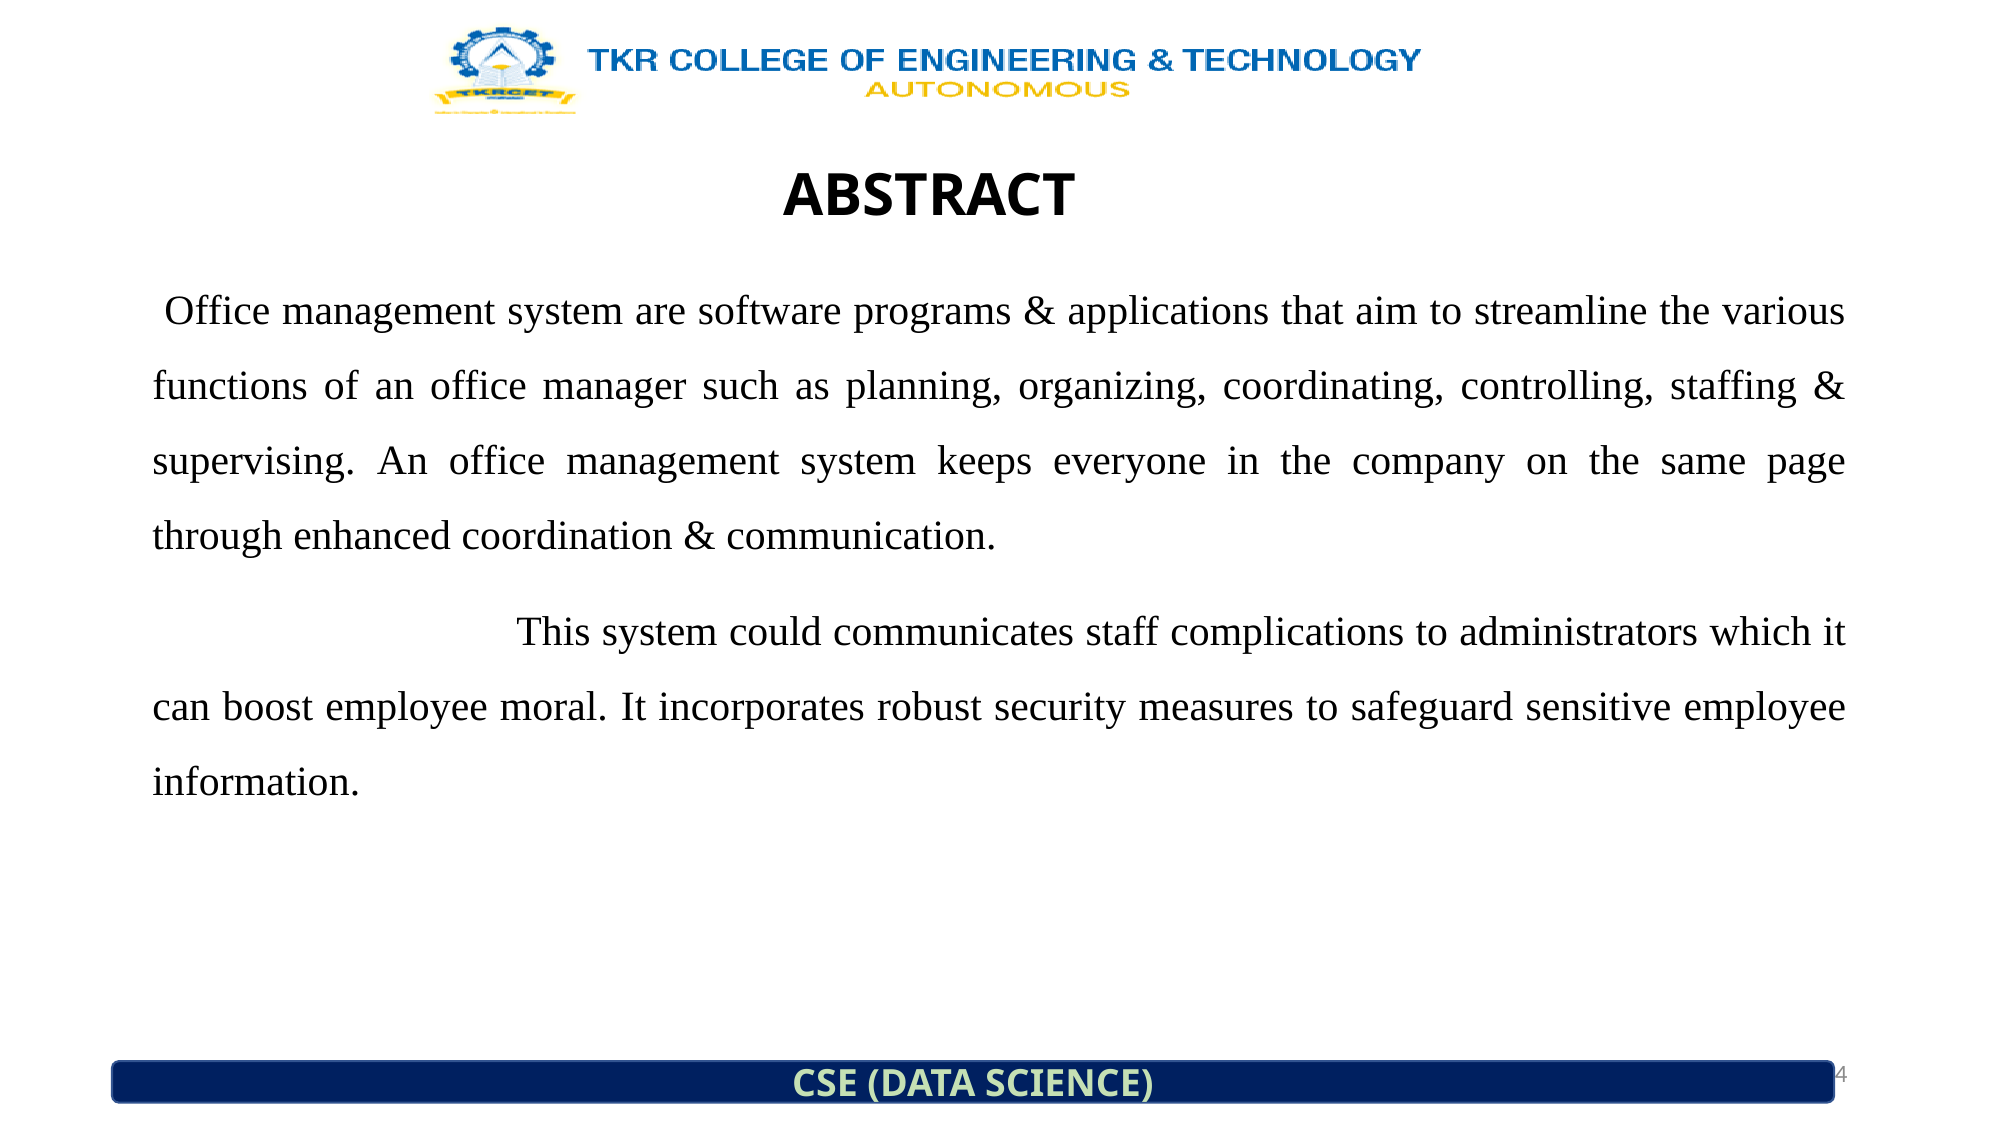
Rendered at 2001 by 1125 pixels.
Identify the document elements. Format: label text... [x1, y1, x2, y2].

text_box ABSTRACT [546, 149, 1314, 250]
list Office management system are software programs & applications that aim to streamline the various functions of an office manager such as planning, organizing, coordinating, controlling, staffing & supervising. An office management system keeps everyone in the company on the same page through enhanced coordination & communication. This system could communicates staff complications to administrators which it can boost employee moral. It incorporates robust security measures to safeguard sensitive employee information. [137, 250, 1863, 904]
slide_number 4 [1412, 1042, 1863, 1103]
text_box CSE (DATA SCIENCE) [110, 1060, 1836, 1104]
picture [414, 18, 1442, 114]
